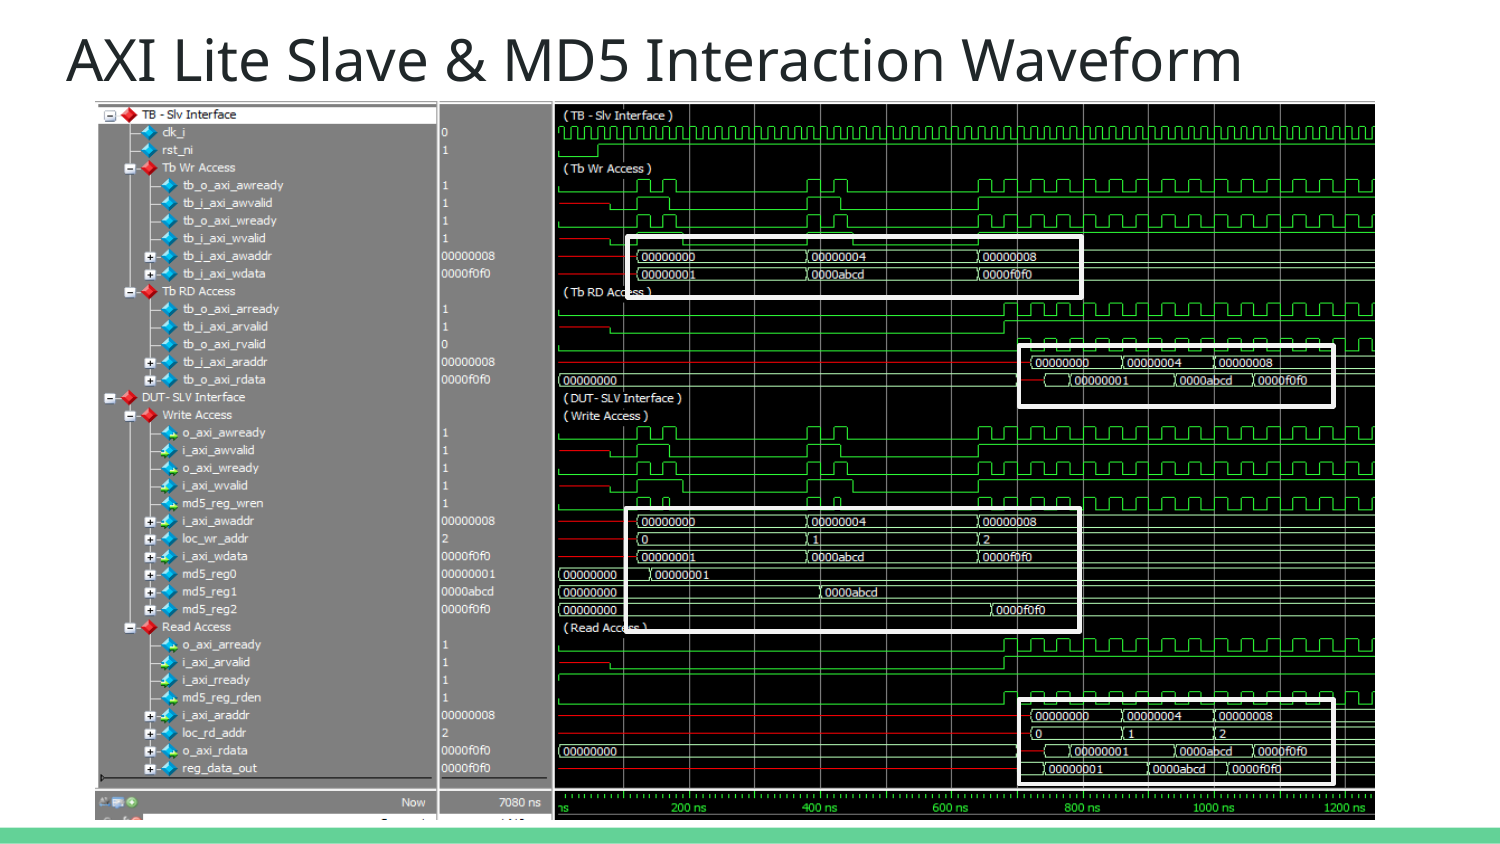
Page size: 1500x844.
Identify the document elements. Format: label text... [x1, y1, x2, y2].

picture [95, 101, 1375, 821]
title AXI Lite Slave & MD5 Interaction Waveform [51, 7, 1449, 102]
